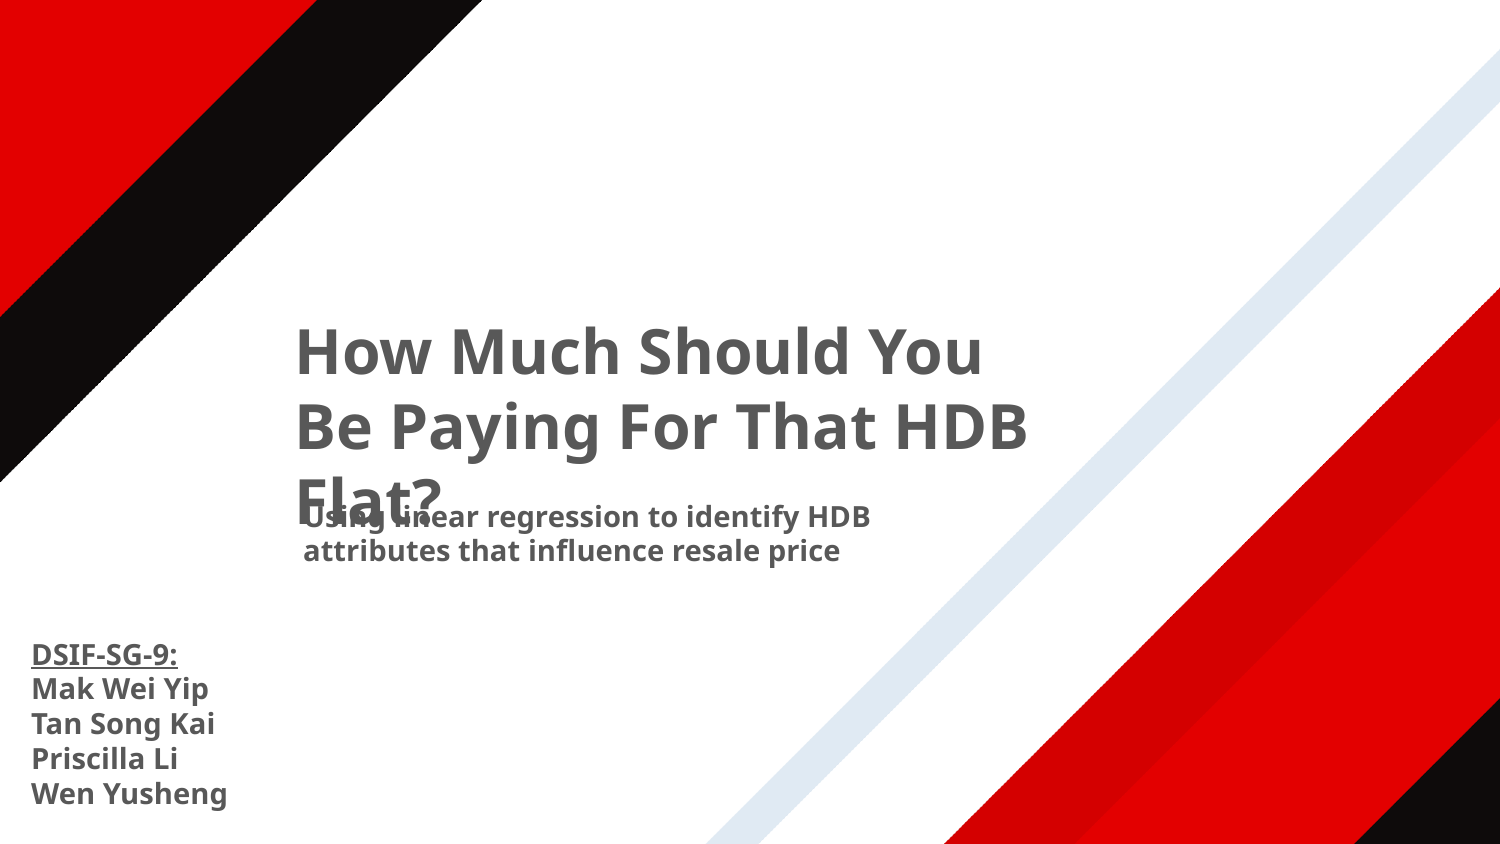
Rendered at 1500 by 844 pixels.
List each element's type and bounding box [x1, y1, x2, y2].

text_box [291, 308, 1045, 572]
picture [0, 0, 1500, 844]
